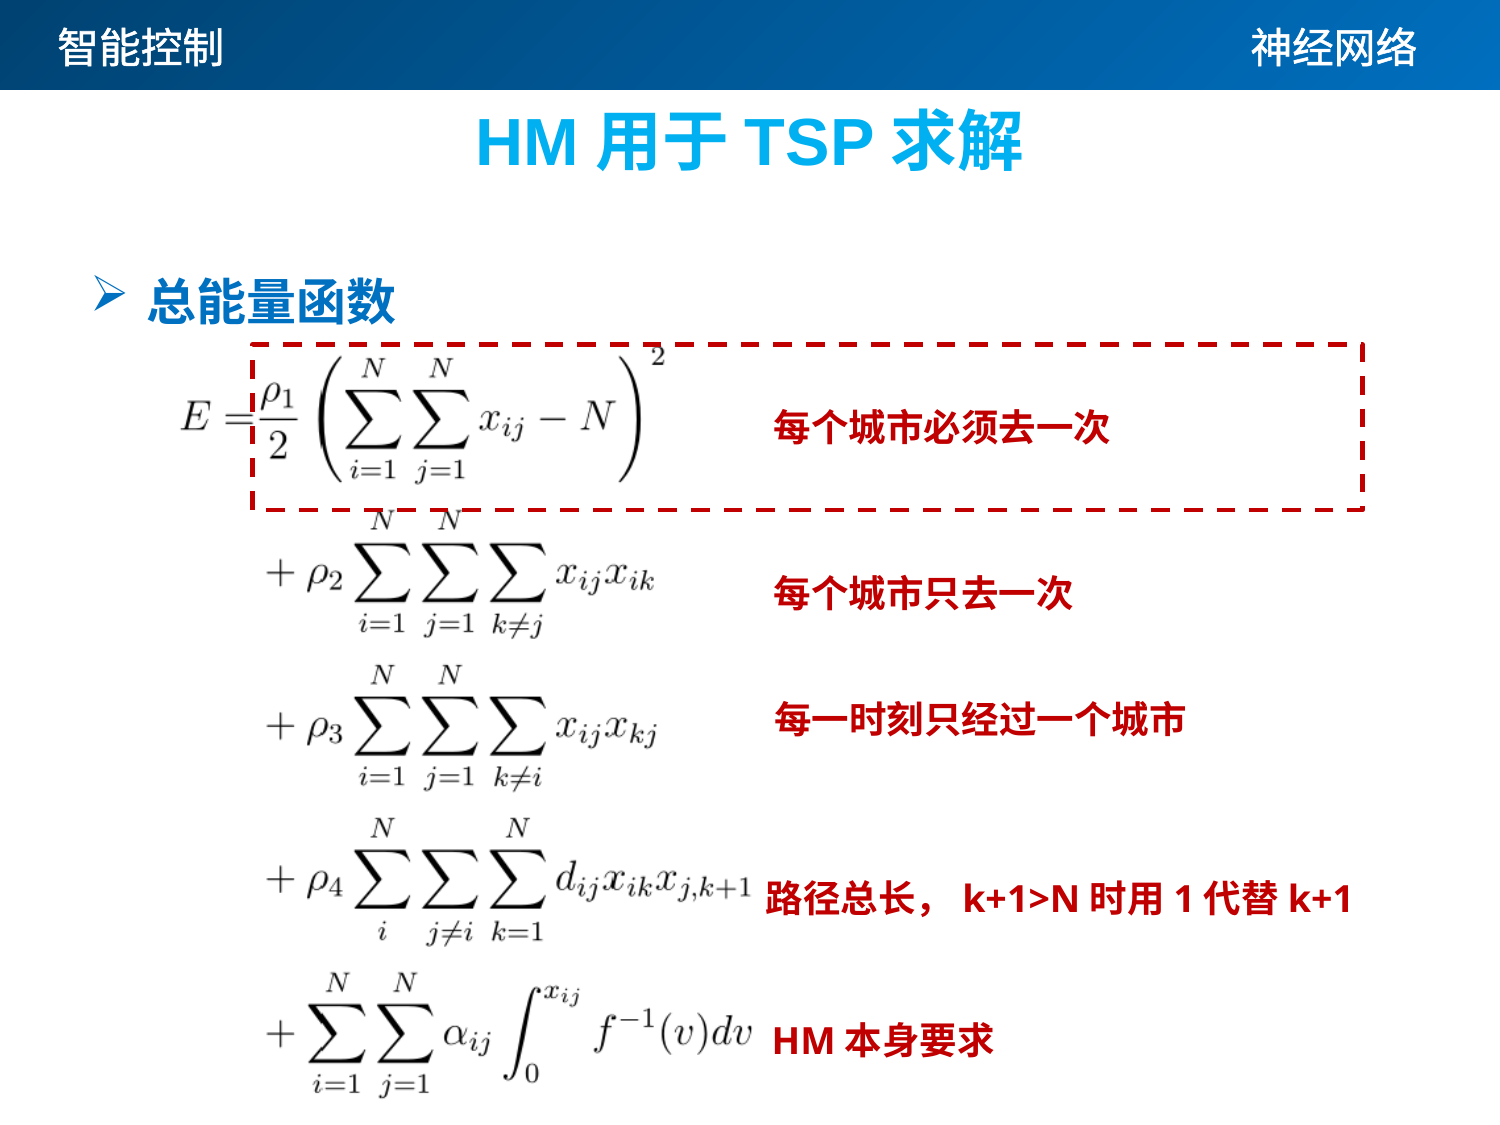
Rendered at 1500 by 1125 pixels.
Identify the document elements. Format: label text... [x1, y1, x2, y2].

picture [177, 344, 758, 1101]
text_box 每个城市只去一次 [763, 562, 1089, 623]
text_box [758, 343, 1365, 512]
text_box HM本身要求 [763, 1009, 1010, 1070]
title HM用于TSP求解 [75, 45, 1425, 233]
text_box 路径总长，k+1>N时用1代替k+1 [763, 868, 1369, 928]
text_box 每一时刻只经过一个城市 [763, 688, 1202, 749]
list 总能量函数 [75, 262, 1425, 374]
